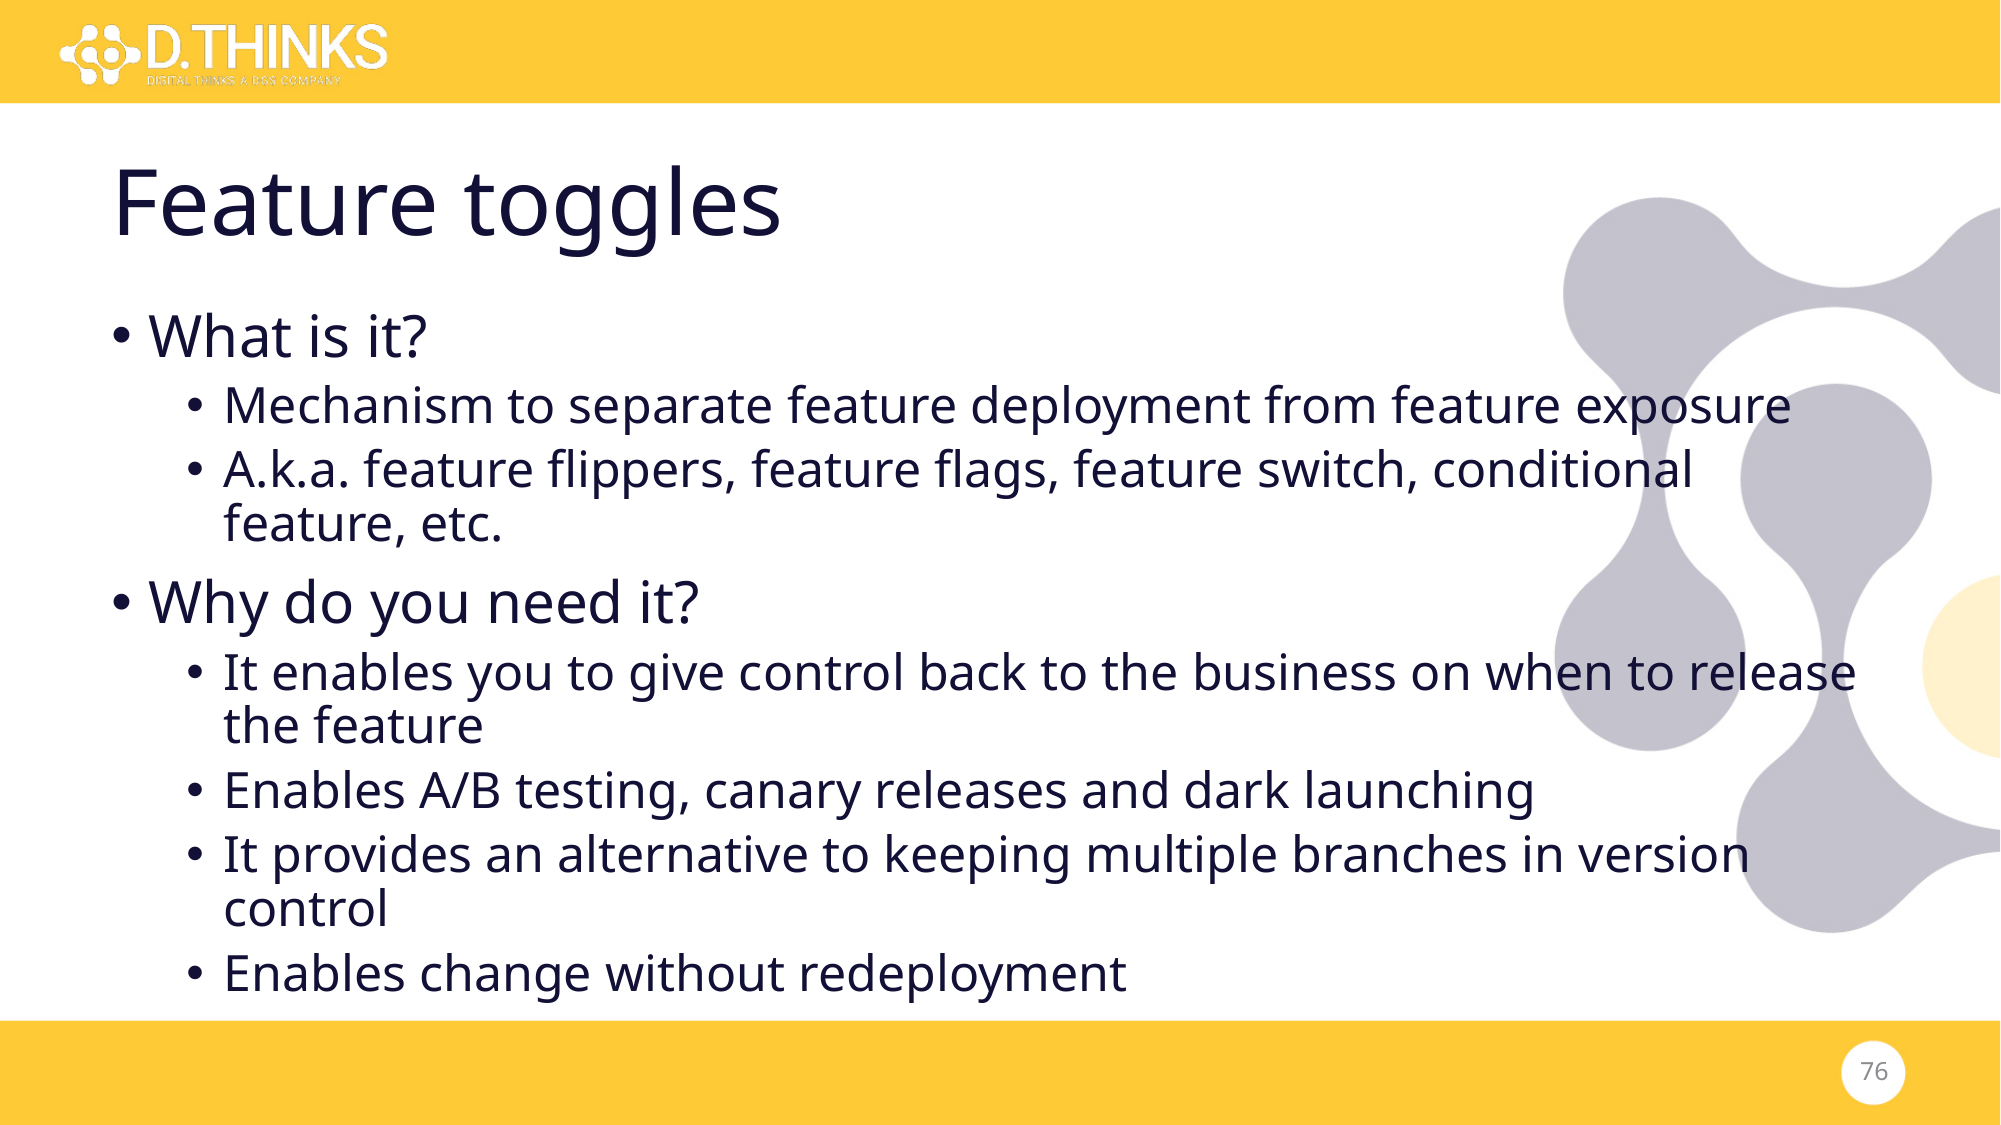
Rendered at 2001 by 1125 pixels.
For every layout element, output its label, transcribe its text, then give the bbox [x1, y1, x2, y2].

slide_number 76 [1408, 1042, 1904, 1103]
title Feature toggles [96, 134, 1904, 278]
picture [0, 0, 2001, 1125]
list What is it? Mechanism to separate feature deployment from feature exposure A.k.a. feature flippers, feature flags, feature switch, conditional feature, etc. Why do you need it? It enables you to give control back to the business on when to release the feature Enables A/B testing, canary releases and dark launching It provides an alternative to keeping multiple branches in version control Enables change without redeployment [96, 299, 1904, 991]
